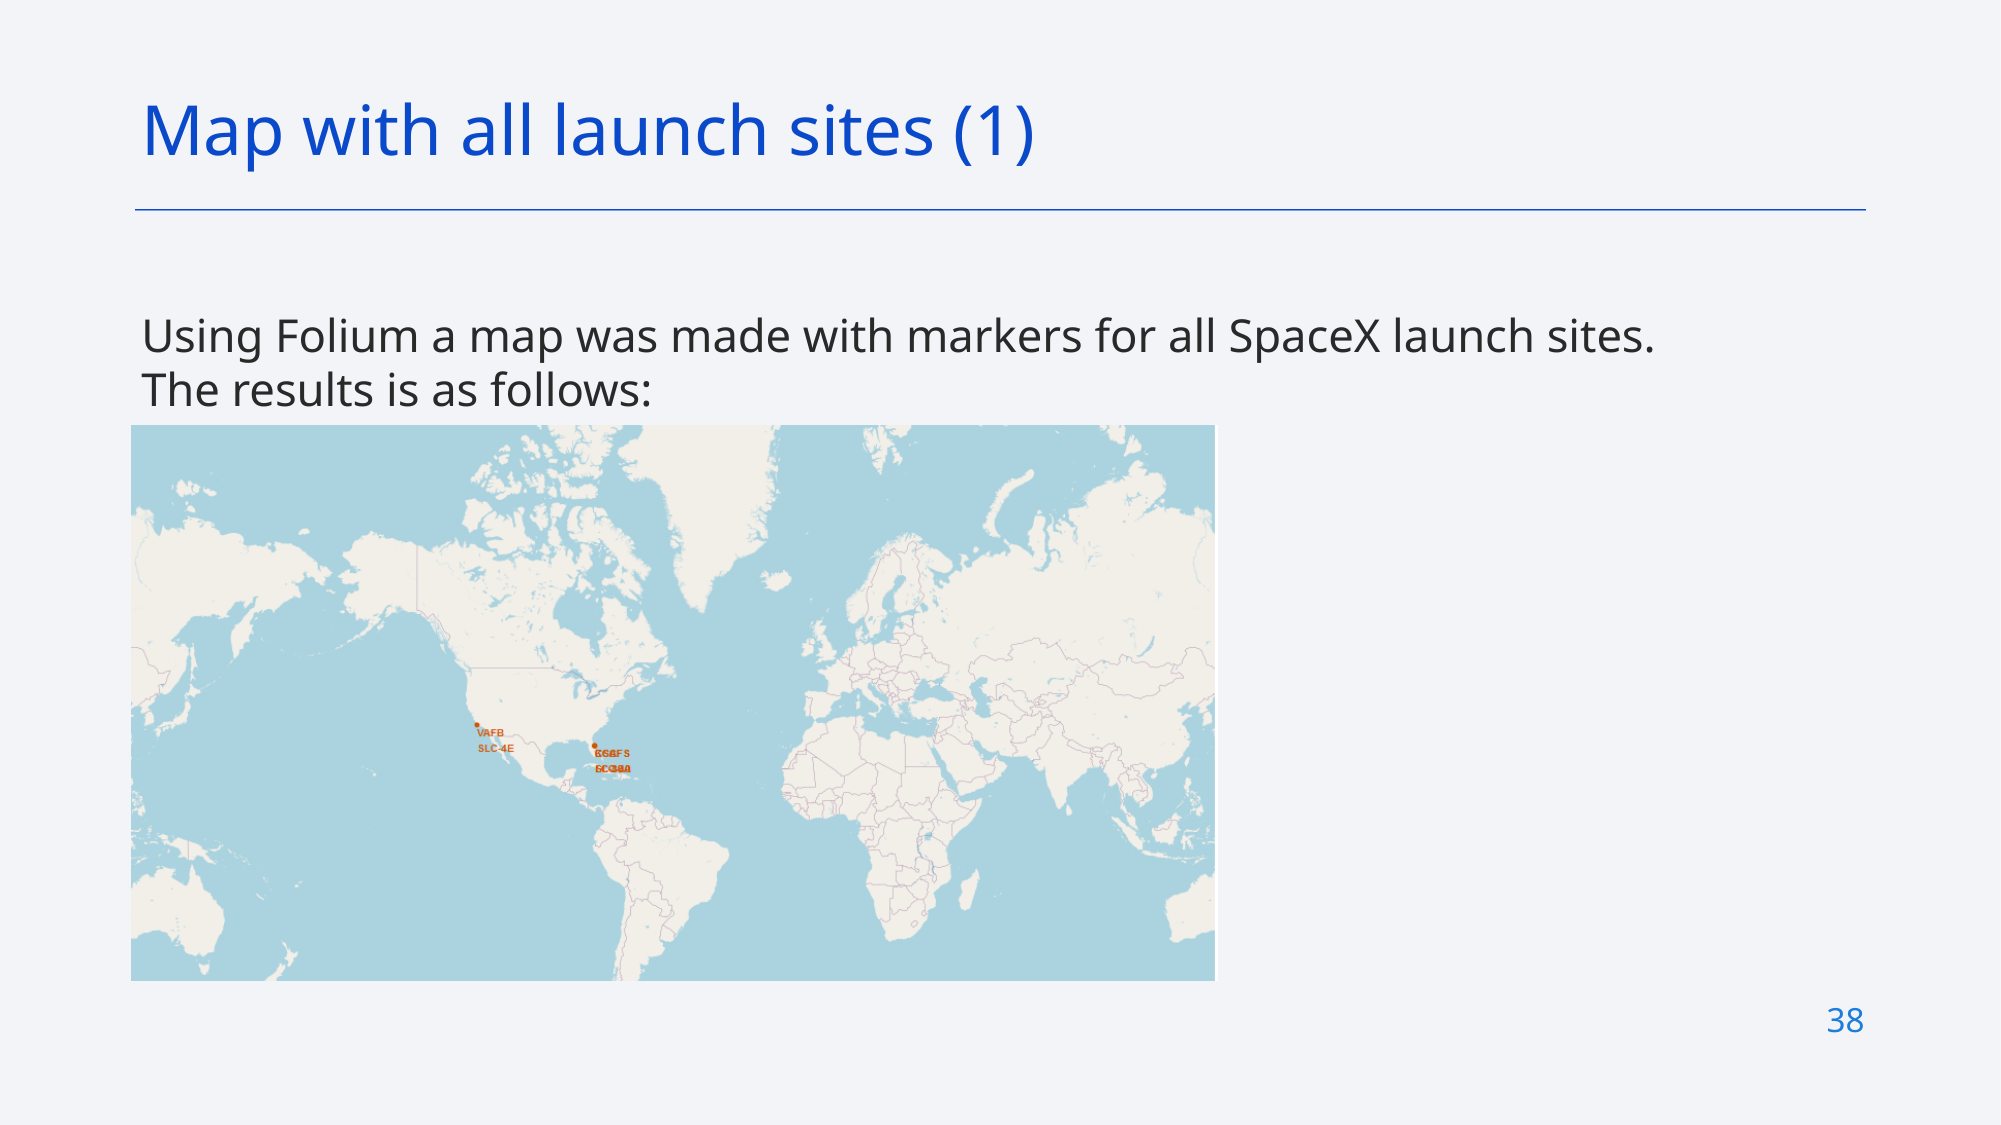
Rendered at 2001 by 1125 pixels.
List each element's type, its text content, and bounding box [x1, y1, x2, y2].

list Using Folium a map was made with markers for all SpaceX launch sites. The results is as follows: [126, 299, 1725, 424]
slide_number 38 [1429, 988, 1880, 1055]
picture [0, 0, 2001, 1125]
text_box Map with all launch sites (1) [126, 88, 1852, 179]
